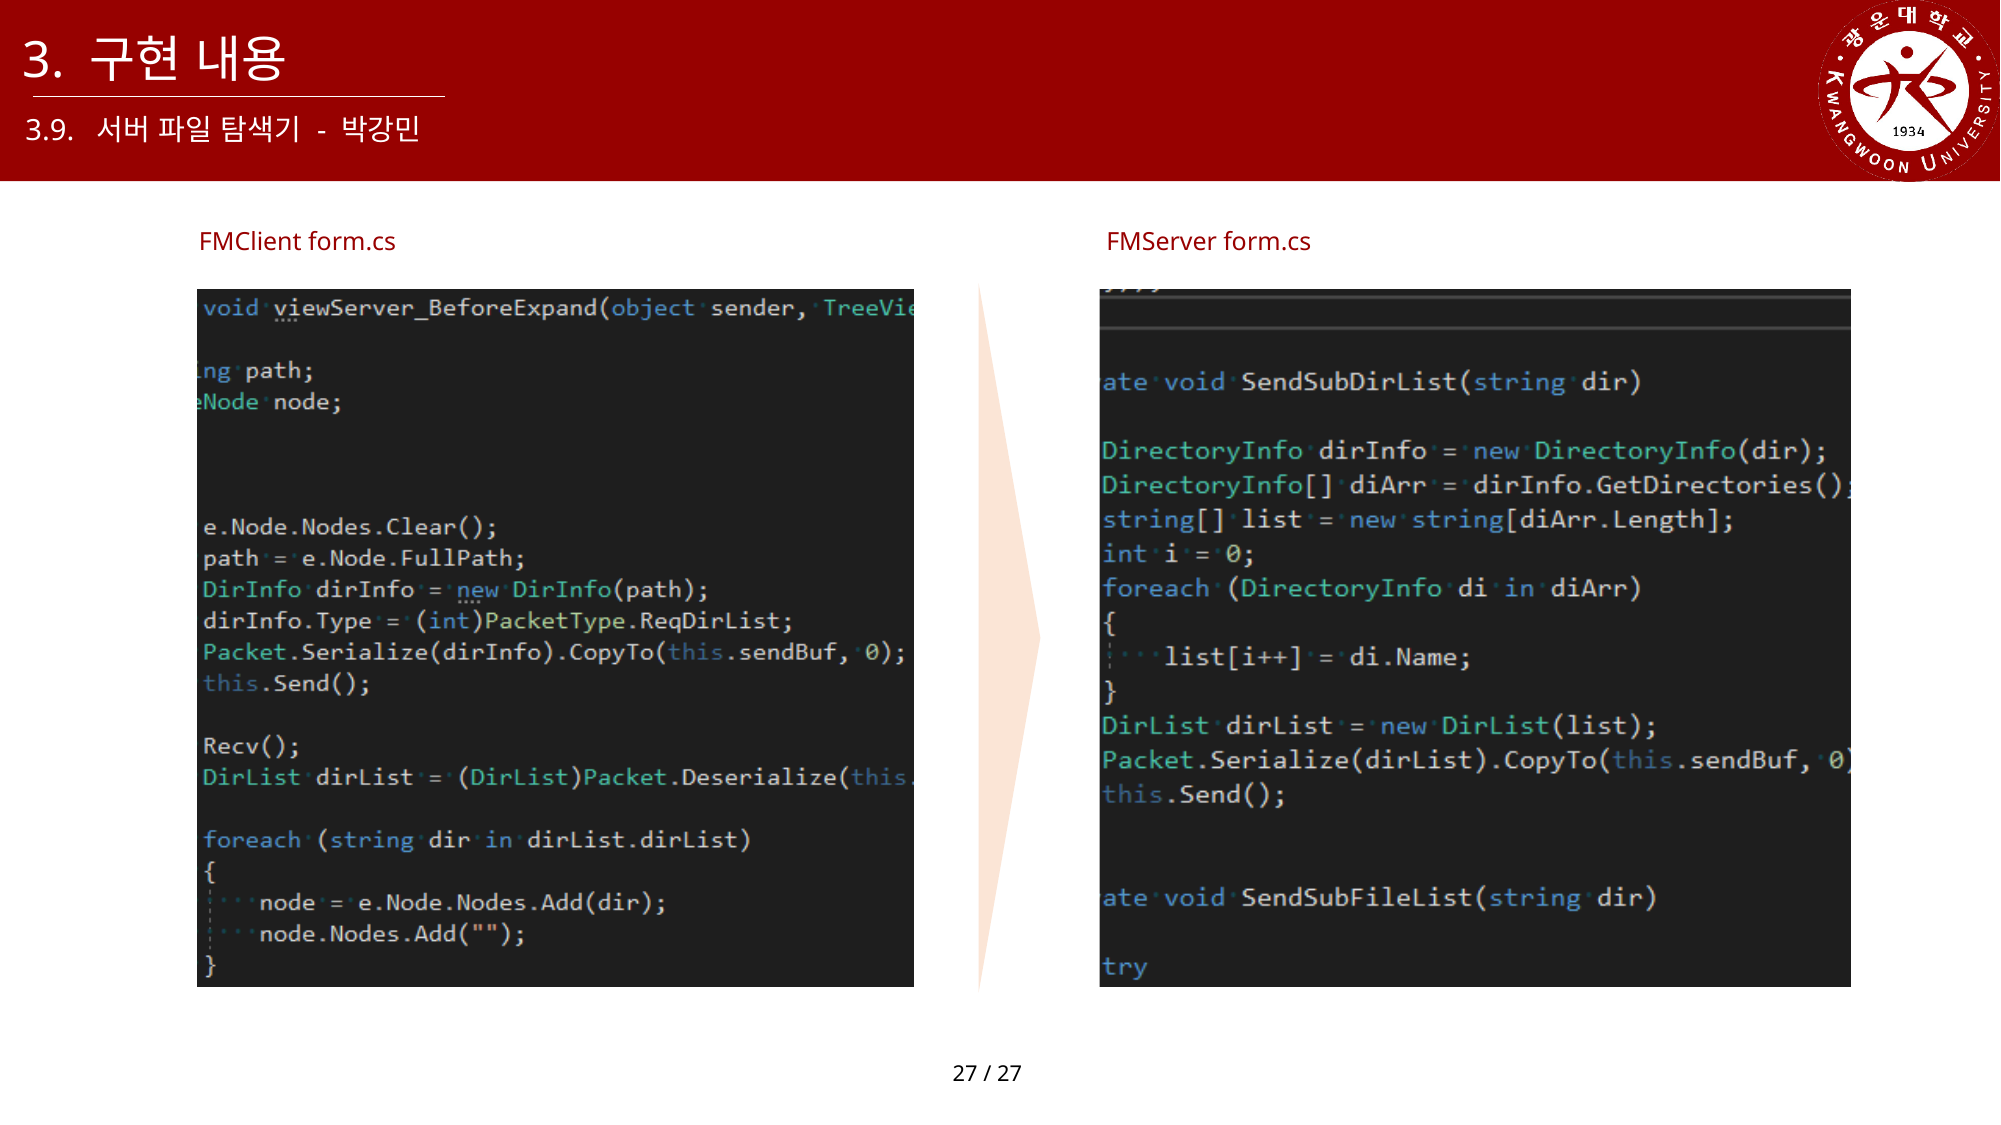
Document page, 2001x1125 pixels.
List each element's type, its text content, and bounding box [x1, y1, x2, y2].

text_box 3. 구현 내용 [7, 20, 303, 96]
picture [197, 289, 914, 987]
text_box FMClient form.cs [184, 218, 412, 263]
text_box [977, 282, 1042, 993]
picture [1818, 0, 2000, 182]
text_box 3.9. 서버 파일 탐색기 - 박강민 [10, 103, 446, 154]
text_box FMServer form.cs [1091, 218, 1327, 263]
picture [1099, 289, 1851, 987]
